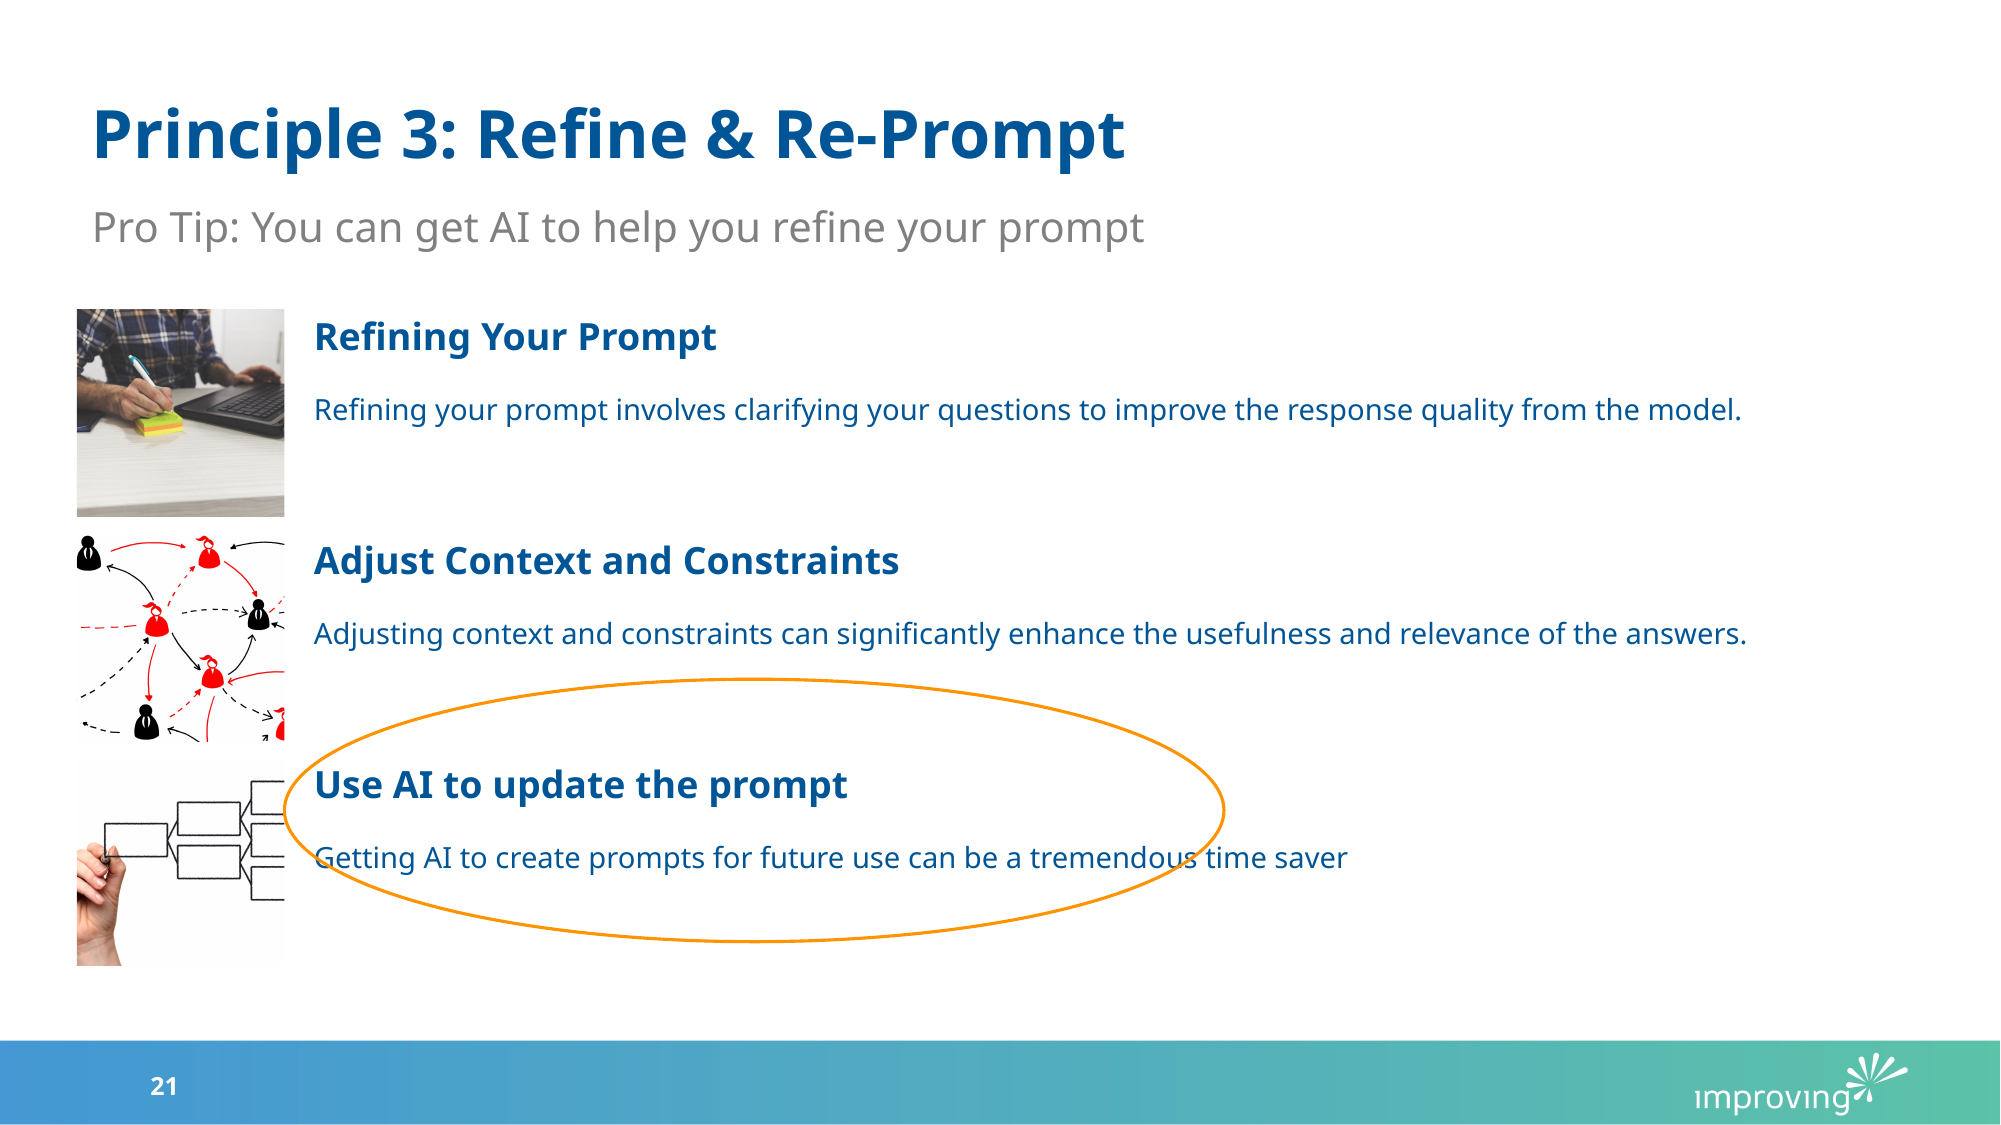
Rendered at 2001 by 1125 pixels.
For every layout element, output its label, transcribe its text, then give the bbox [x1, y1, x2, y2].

picture [0, 0, 2000, 1125]
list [76, 309, 1916, 966]
list Pro Tip: You can get AI to help you refine your prompt [76, 198, 1916, 269]
title Principle 3: Refine & Re-Prompt [76, 71, 1915, 181]
